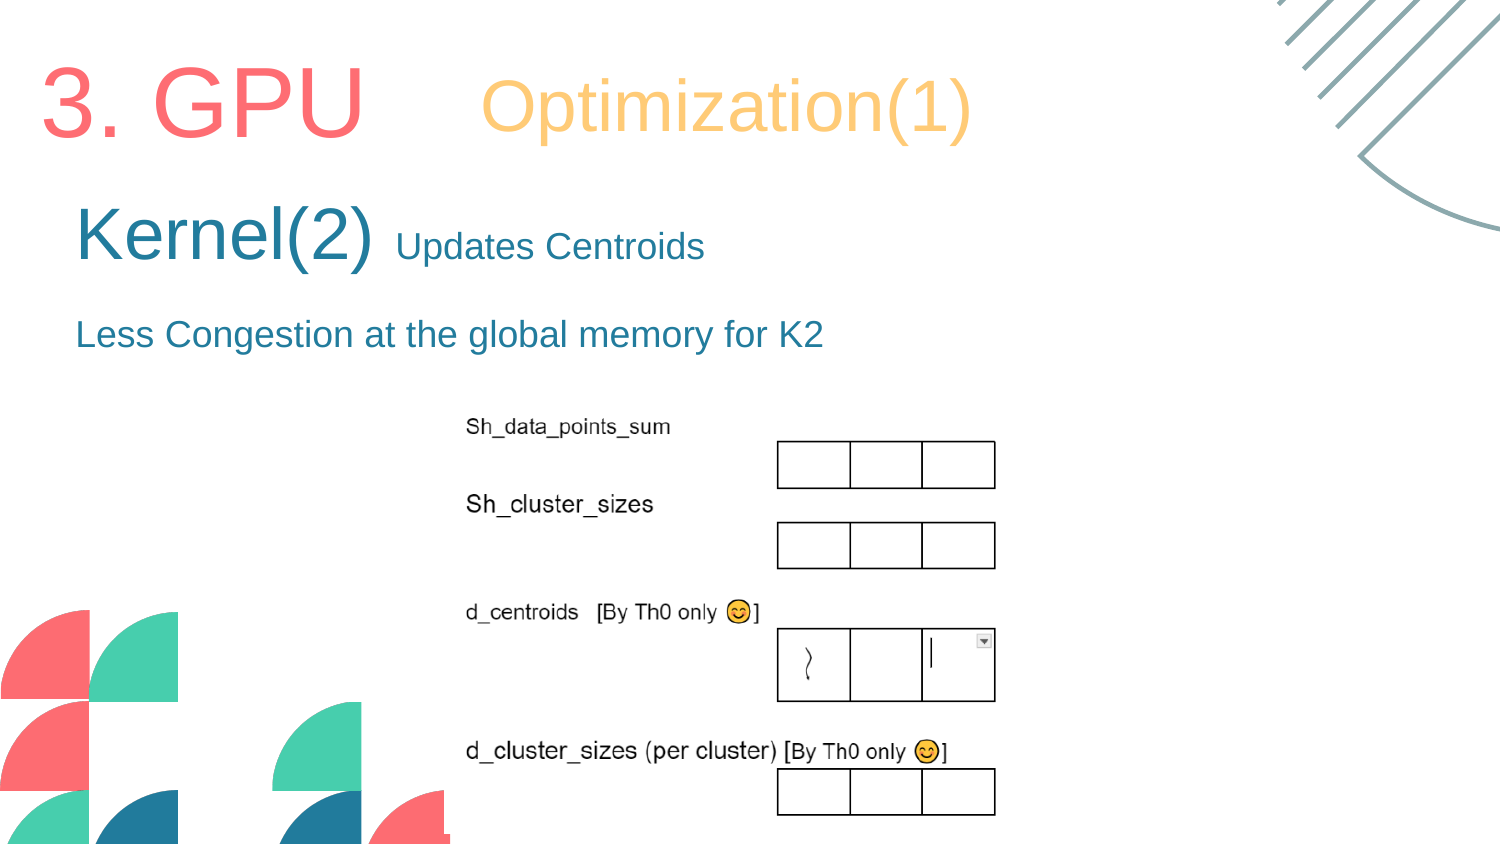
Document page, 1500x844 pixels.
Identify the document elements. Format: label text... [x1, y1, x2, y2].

text_box Optimization(1) [233, 58, 1222, 146]
text_box [0, 610, 90, 699]
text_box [1336, 107, 1500, 128]
text_box [88, 612, 178, 702]
text_box [0, 701, 89, 790]
text_box [272, 791, 361, 844]
text_box [0, 790, 88, 844]
picture [444, 388, 1101, 834]
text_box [1286, 13, 1500, 45]
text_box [1374, 136, 1500, 191]
text_box [272, 702, 362, 791]
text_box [1318, 79, 1500, 99]
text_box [1278, 0, 1500, 5]
text_box Kernel(2) Updates Centroids Less Congestion at the global memory for K2 [75, 186, 1064, 355]
text_box 3. GPU [40, 42, 491, 162]
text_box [1303, 53, 1500, 70]
text_box [88, 790, 178, 844]
text_box [361, 790, 451, 844]
